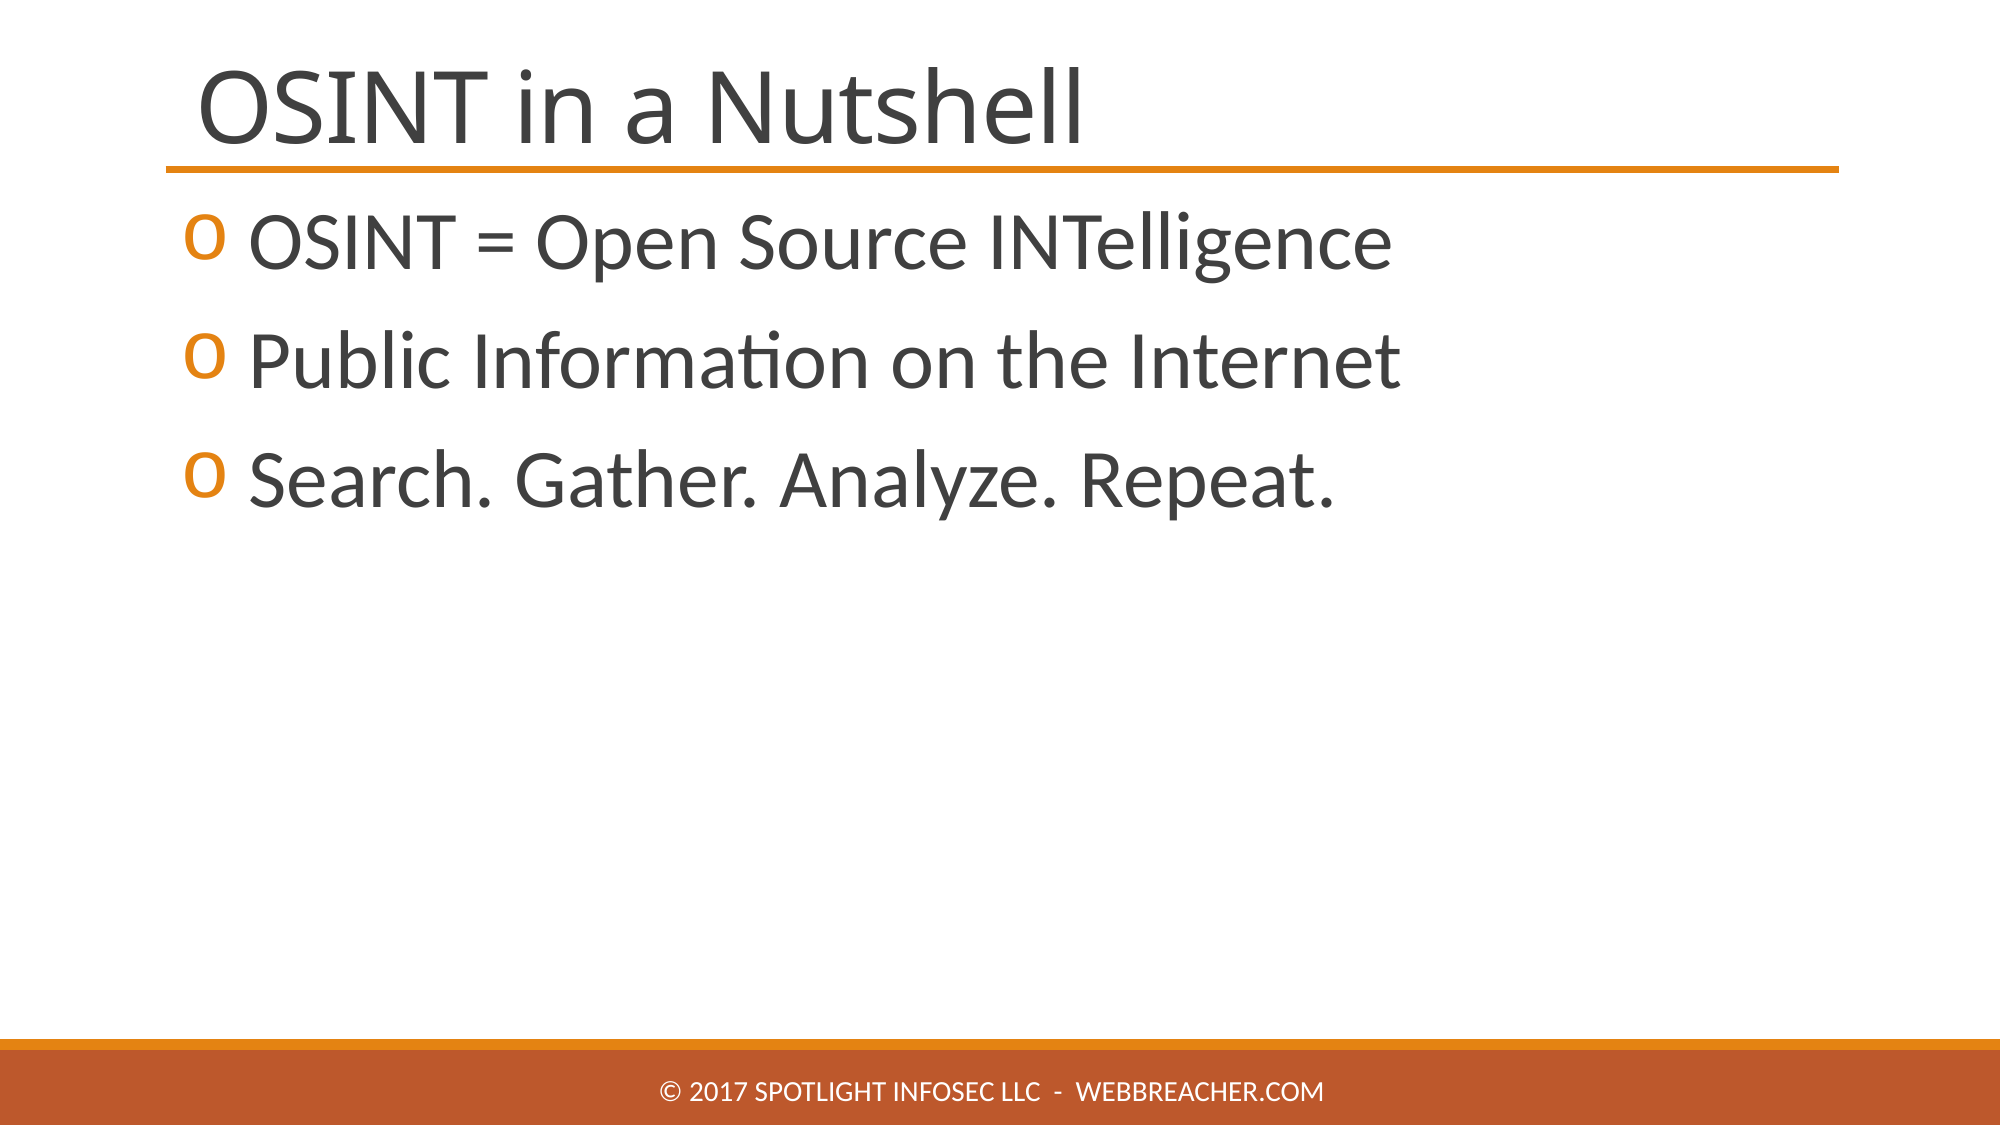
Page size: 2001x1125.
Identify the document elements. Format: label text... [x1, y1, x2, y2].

title OSINT in a Nutshell [180, 47, 1830, 172]
list OSINT = Open Source INTelligence Public Information on the Internet Search. Gather. Analyze. Repeat. [180, 190, 1623, 963]
footer © 2017 Spotlight Infosec LLC - WebBreacher.com [441, 1059, 1543, 1120]
